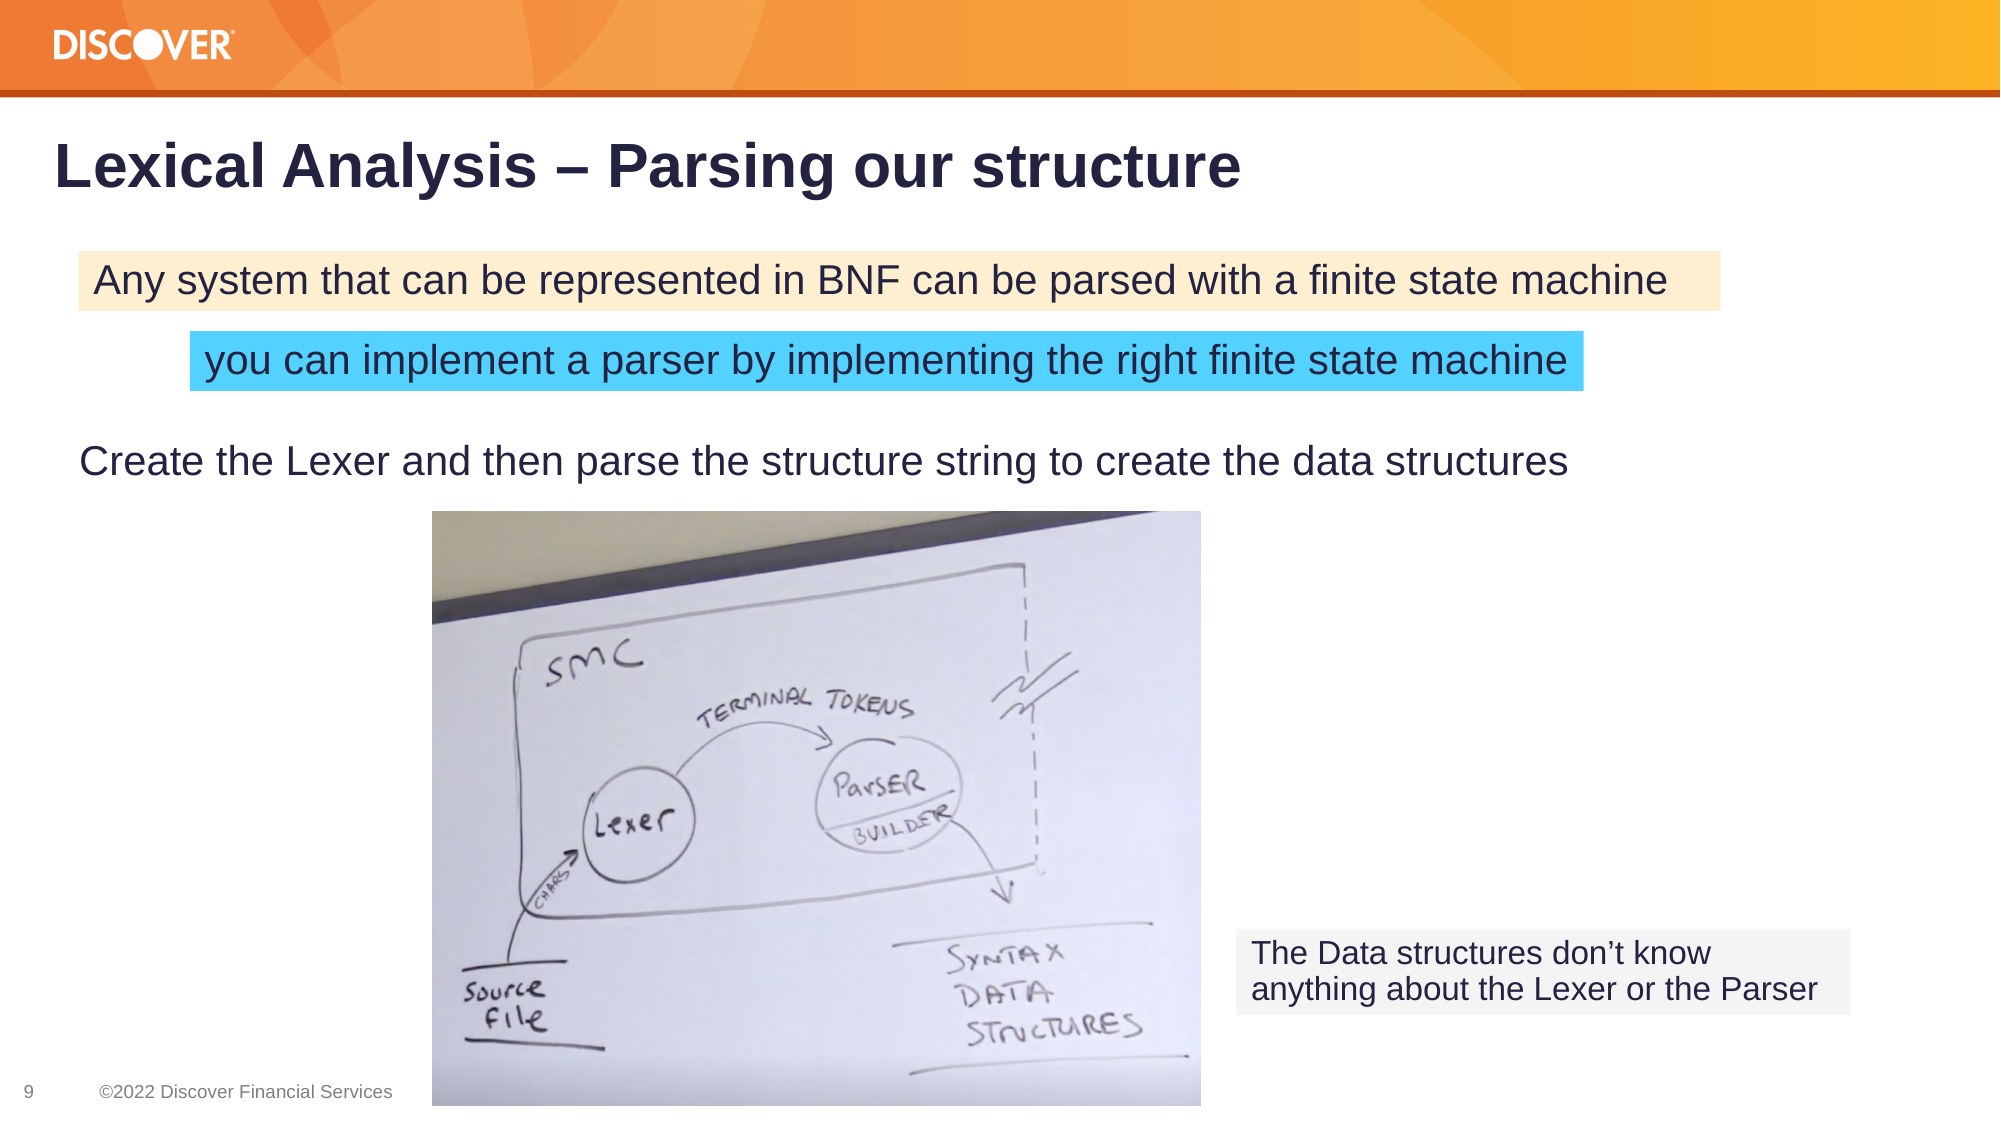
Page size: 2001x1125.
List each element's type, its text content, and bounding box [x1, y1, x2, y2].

picture [432, 510, 1201, 1106]
text_box you can implement a parser by implementing the right finite state machine [189, 331, 1584, 391]
picture [0, 0, 1795, 90]
title Lexical Analysis – Parsing our structure [54, 97, 1945, 225]
text_box Any system that can be represented in BNF can be parsed with a finite state machine [78, 251, 1721, 311]
text_box The Data structures don’t know anything about the Lexer or the Parser [1236, 928, 1851, 1016]
text_box Create the Lexer and then parse the structure string to create the data structures [64, 432, 1585, 493]
